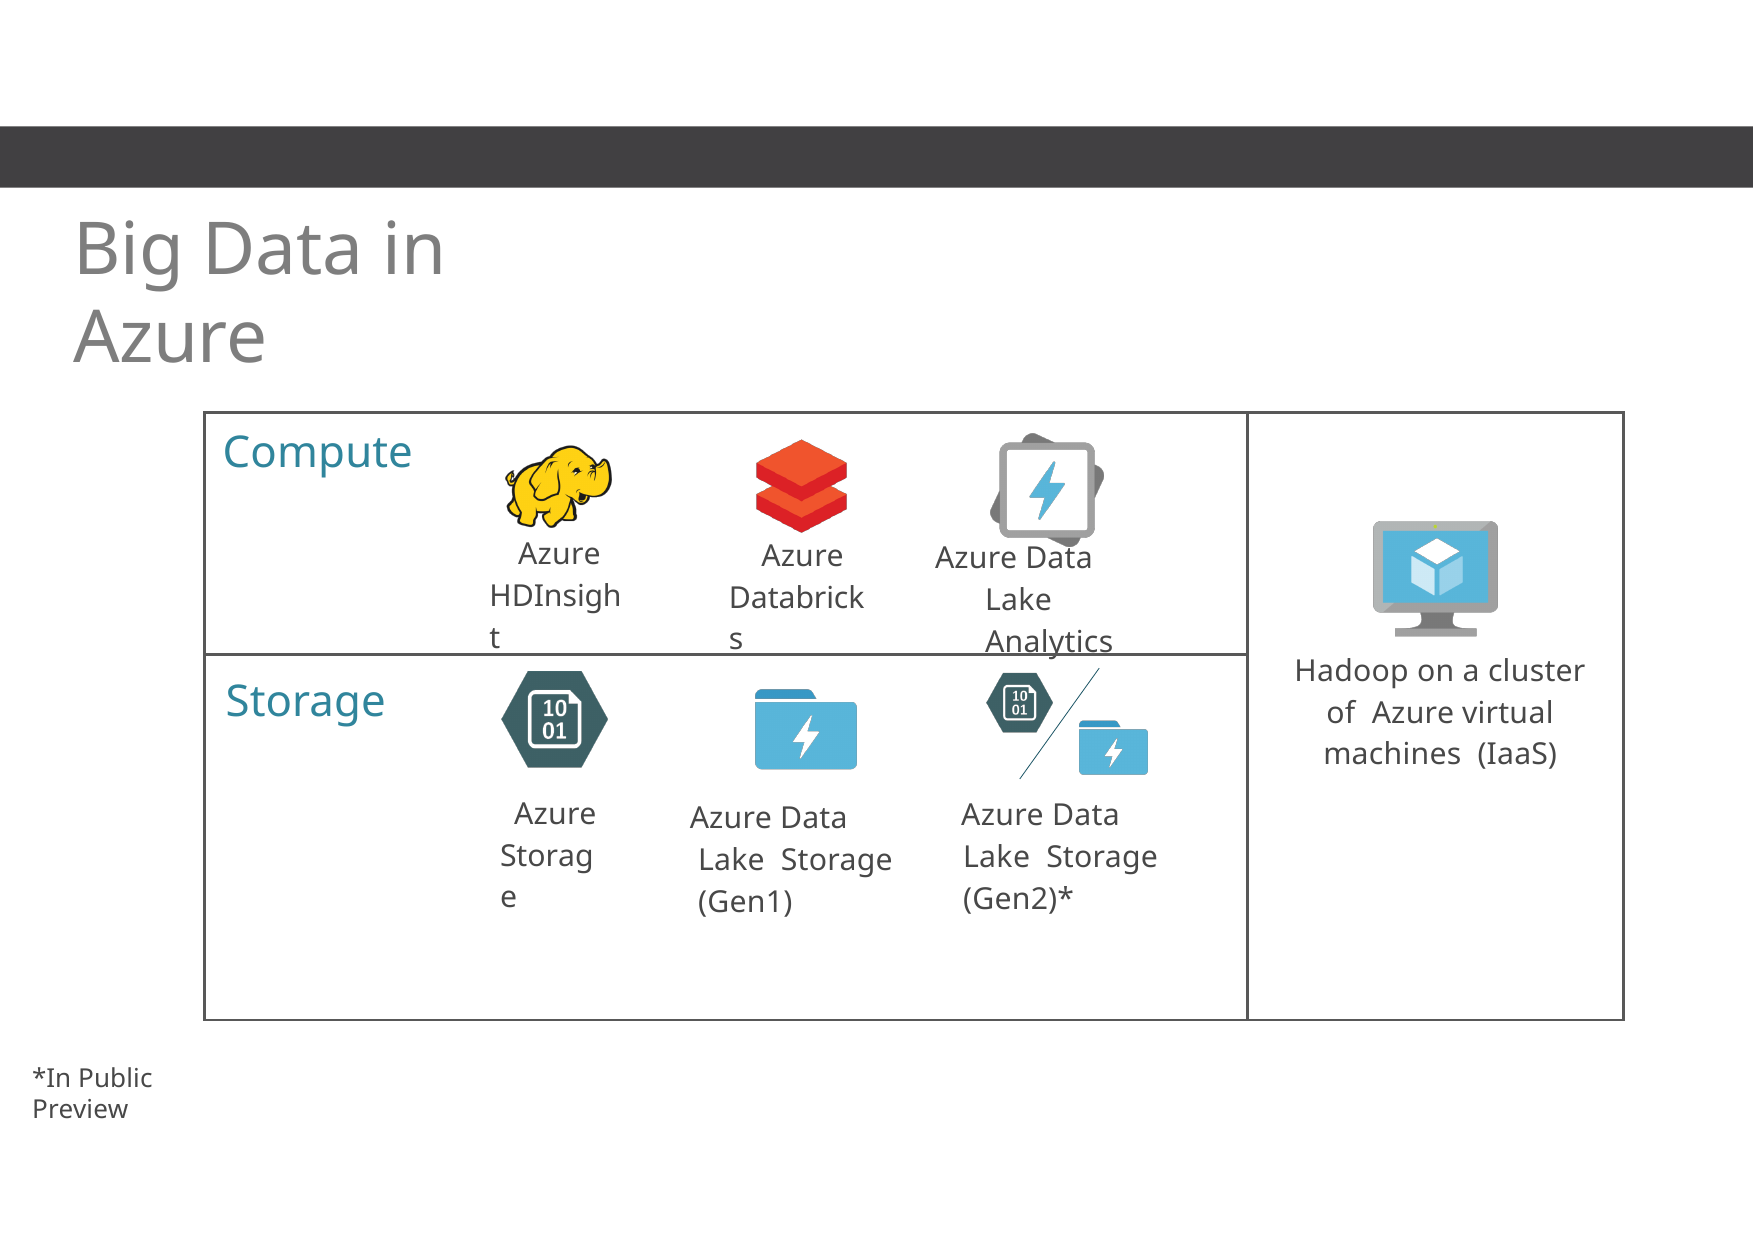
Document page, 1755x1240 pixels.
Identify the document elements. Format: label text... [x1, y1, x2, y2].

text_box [986, 667, 1100, 780]
text_box *In Public Preview [29, 1058, 244, 1124]
title Big Data in Azure [71, 199, 604, 409]
table_cell Azure Data Lake Storage (Gen1) [658, 656, 923, 1019]
picture [755, 677, 857, 780]
table_cell Azure Storage [446, 656, 658, 1019]
picture [990, 433, 1104, 547]
table_cell Azure Data Lake Storage (Gen2)* [923, 656, 1246, 1019]
table_header Hadoop on a cluster of Azure virtual machines (IaaS) [1249, 414, 1622, 1019]
table_header Compute [206, 414, 446, 653]
picture [501, 662, 608, 775]
text_box [0, 126, 1753, 188]
table_header Azure Databricks [658, 414, 923, 653]
table_header Azure HDInsight [446, 414, 658, 653]
picture [751, 439, 851, 535]
picture [505, 433, 612, 540]
picture [1079, 713, 1148, 782]
table_cell Storage [206, 656, 446, 1019]
table_header Azure Data Lake Analytics [923, 414, 1246, 653]
picture [1373, 516, 1498, 641]
